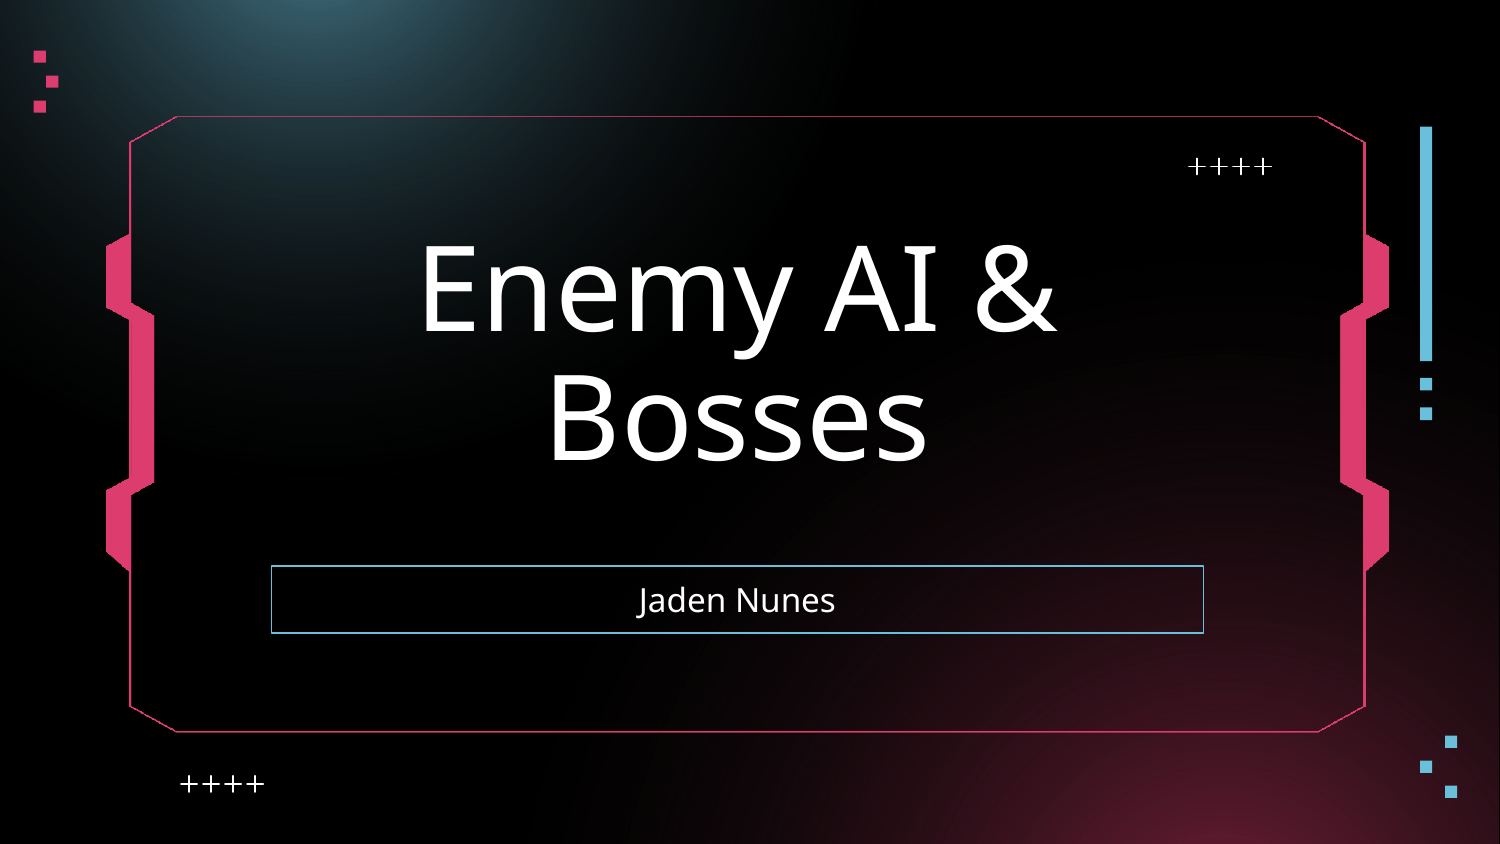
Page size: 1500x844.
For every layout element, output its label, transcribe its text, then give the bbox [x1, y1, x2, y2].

title Enemy AI & Bosses [271, 214, 1204, 542]
picture [0, 0, 1500, 844]
subtitle Jaden Nunes [271, 565, 1204, 634]
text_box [1185, 155, 1275, 178]
